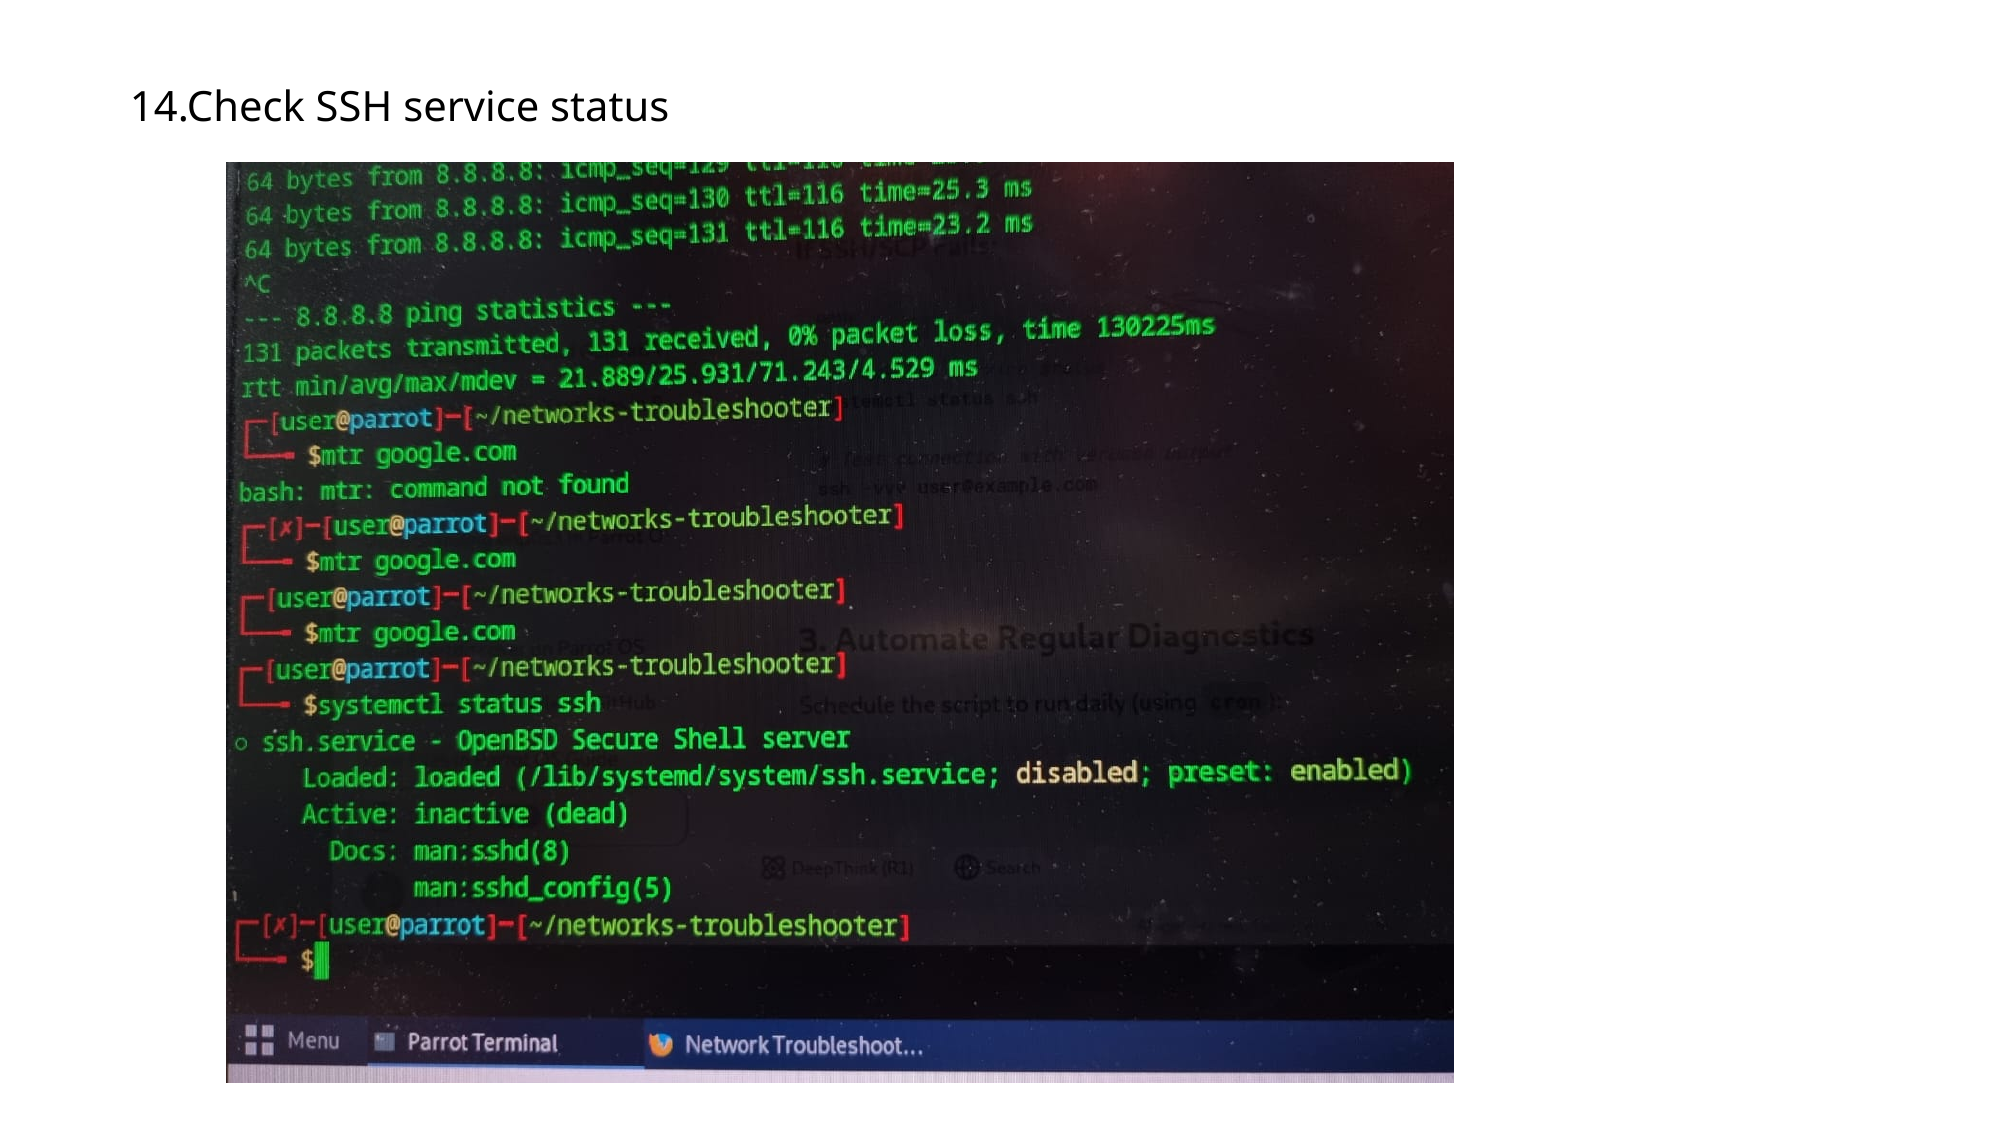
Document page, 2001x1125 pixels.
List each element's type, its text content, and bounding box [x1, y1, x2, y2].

list 14.Check SSH service status [114, 72, 1840, 786]
picture [226, 162, 1454, 1084]
